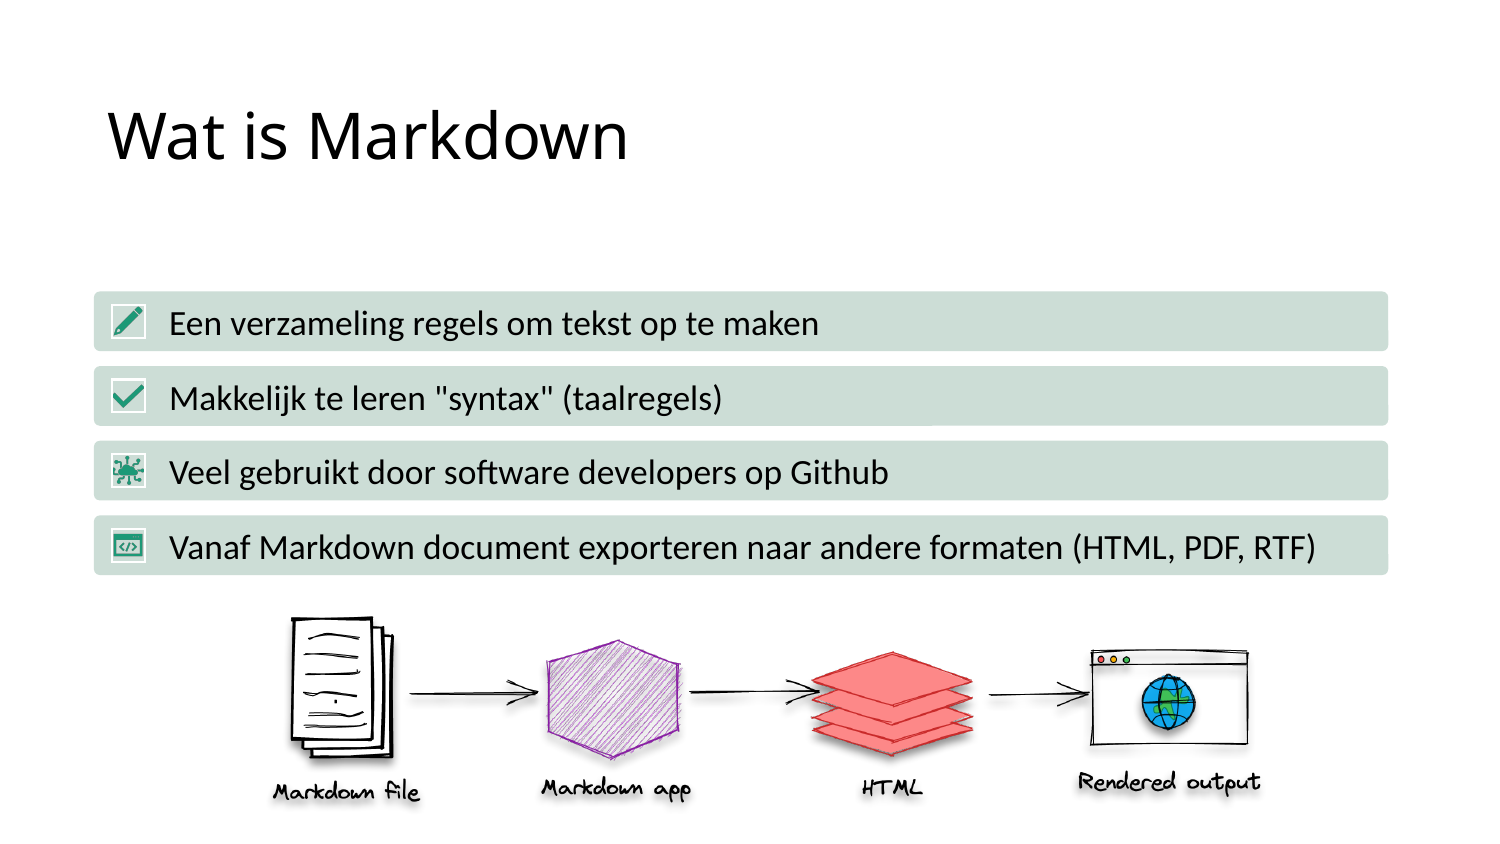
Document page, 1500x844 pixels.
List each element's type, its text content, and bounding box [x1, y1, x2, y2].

picture [261, 607, 1272, 818]
title Wat is Markdown [92, 92, 1441, 187]
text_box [93, 291, 1389, 576]
